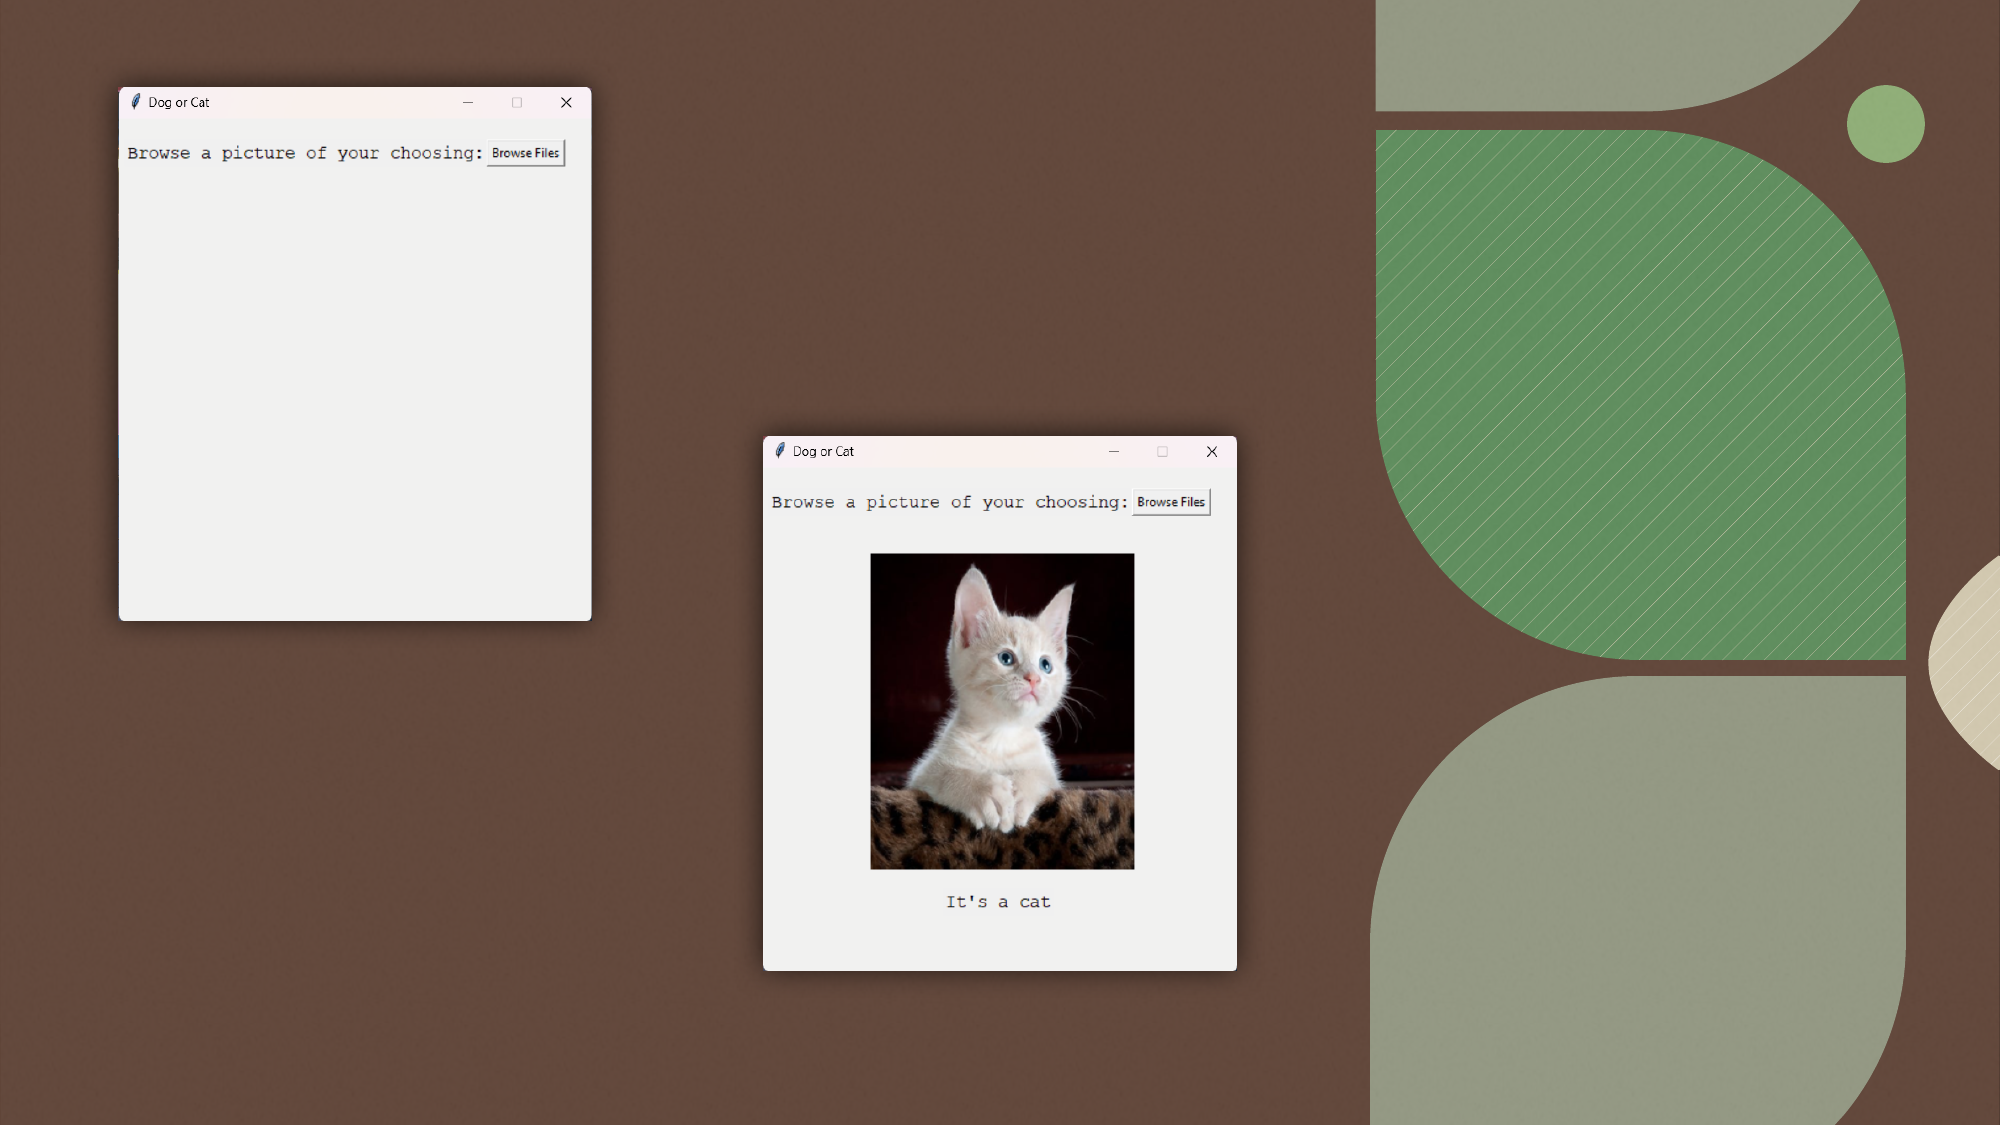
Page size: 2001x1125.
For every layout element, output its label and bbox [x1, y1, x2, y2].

picture [763, 436, 1237, 971]
picture [118, 87, 592, 621]
